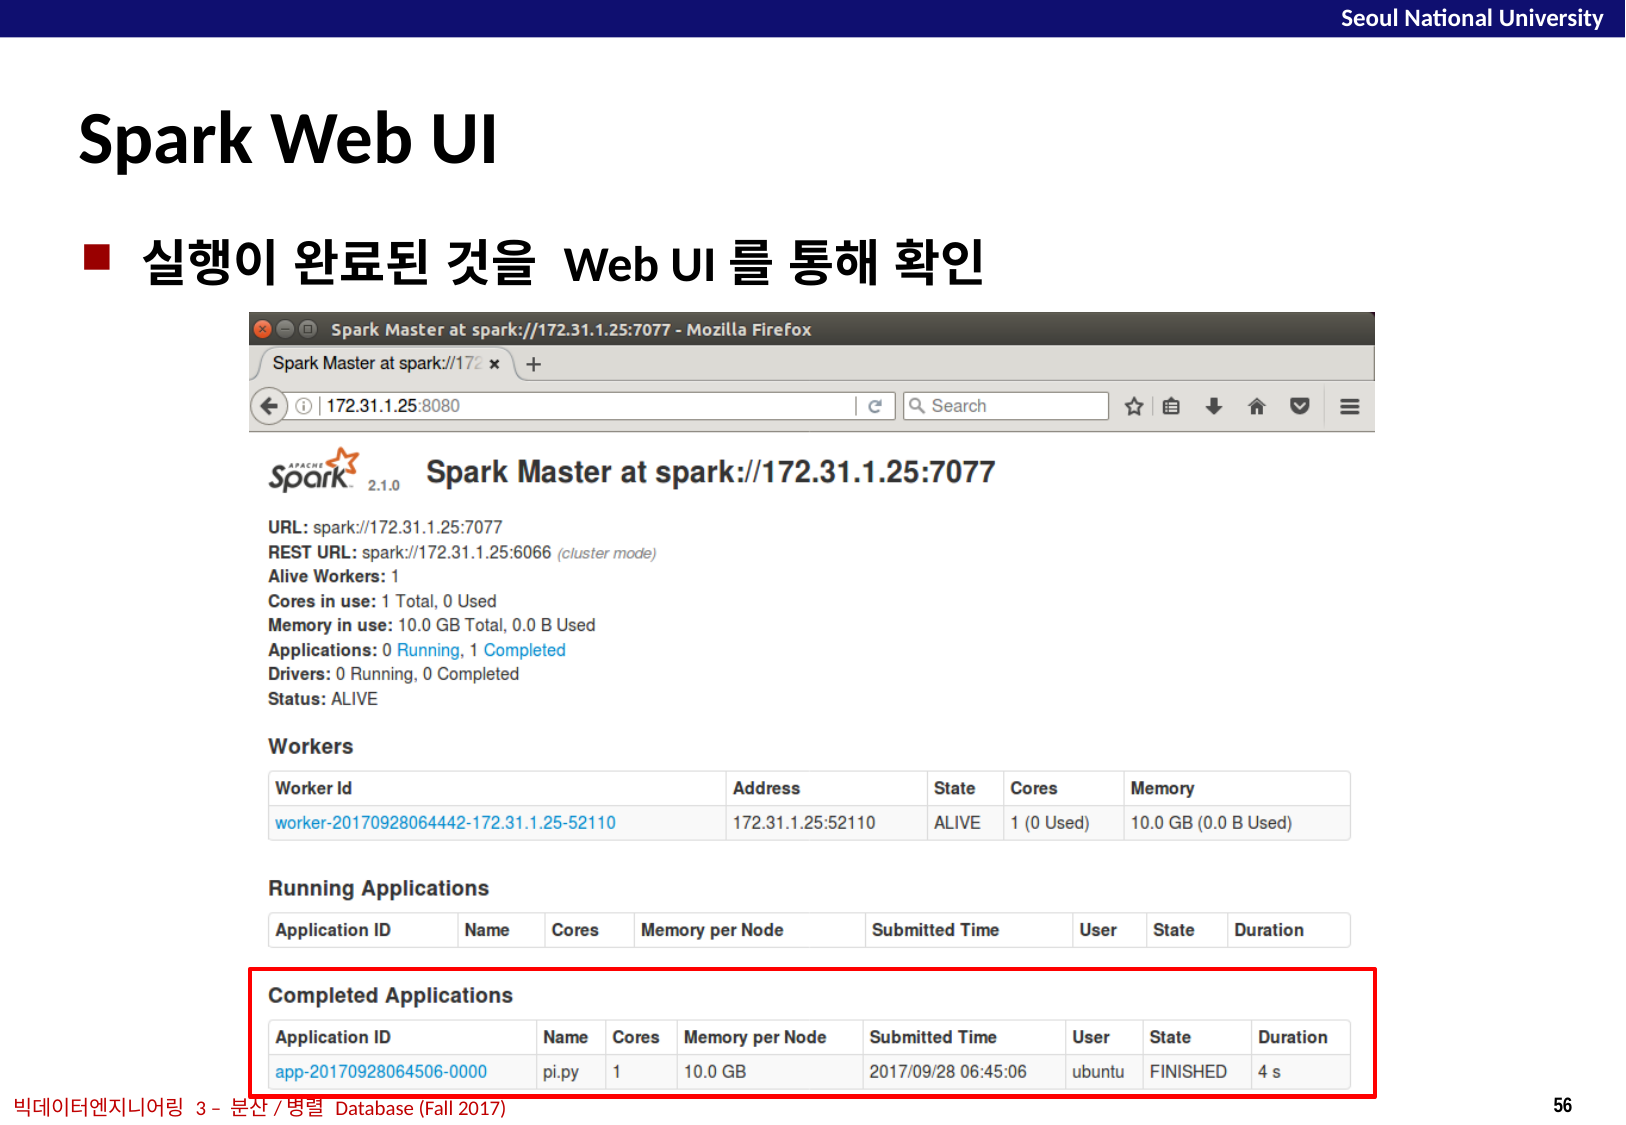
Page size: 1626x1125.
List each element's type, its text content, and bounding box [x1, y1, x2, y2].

title Spark Web UI [63, 71, 1413, 197]
list 실행이 완료된 것을 Web UI를 통해 확인 [70, 223, 1474, 1040]
picture [249, 312, 1376, 1092]
